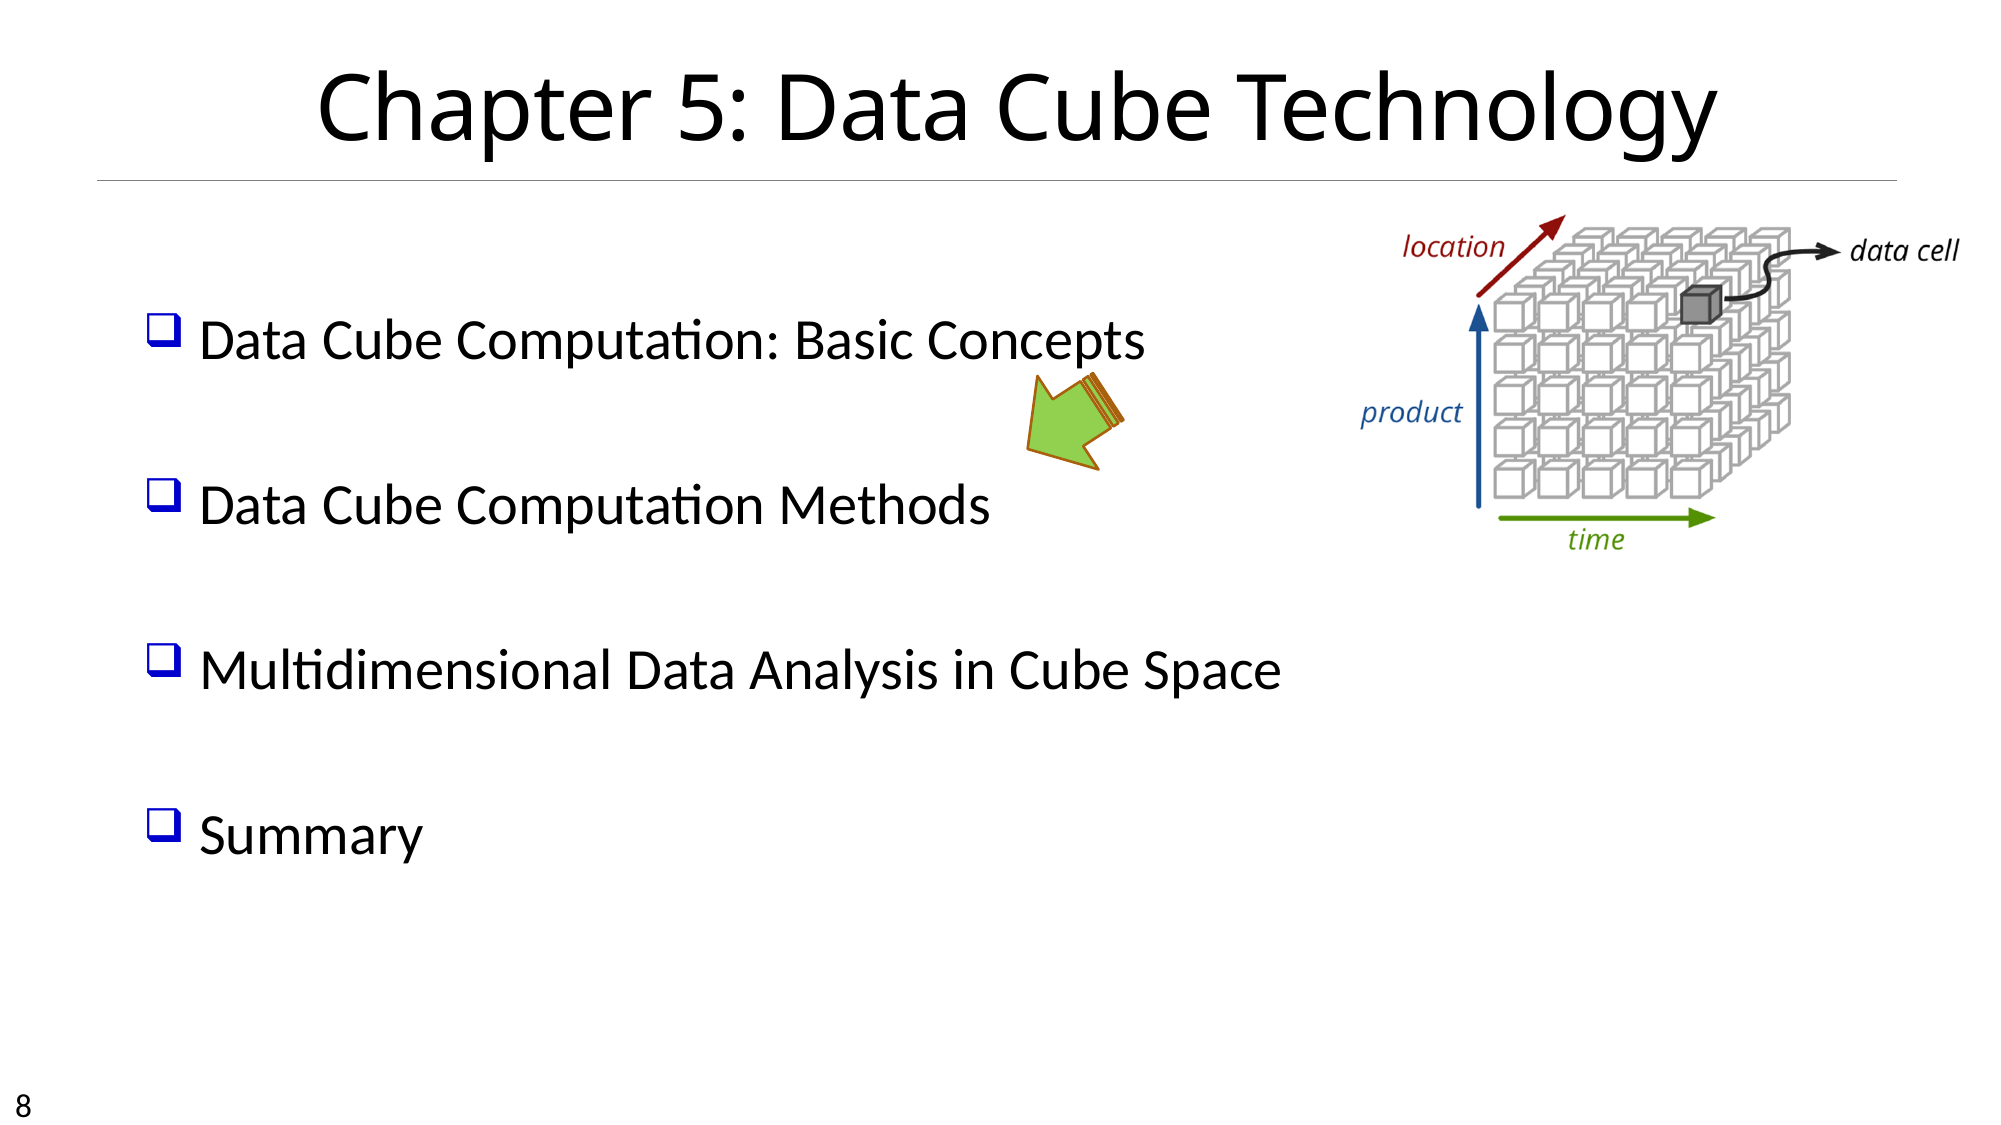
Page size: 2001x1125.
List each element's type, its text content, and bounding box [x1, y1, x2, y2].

list Data Cube Computation: Basic Concepts Data Cube Computation Methods Multidimensional Data Analysis in Cube Space Summary [128, 223, 1778, 1024]
title Chapter 5: Data Cube Technology [133, 24, 1900, 200]
text_box [1026, 371, 1125, 471]
picture [1359, 205, 1960, 561]
